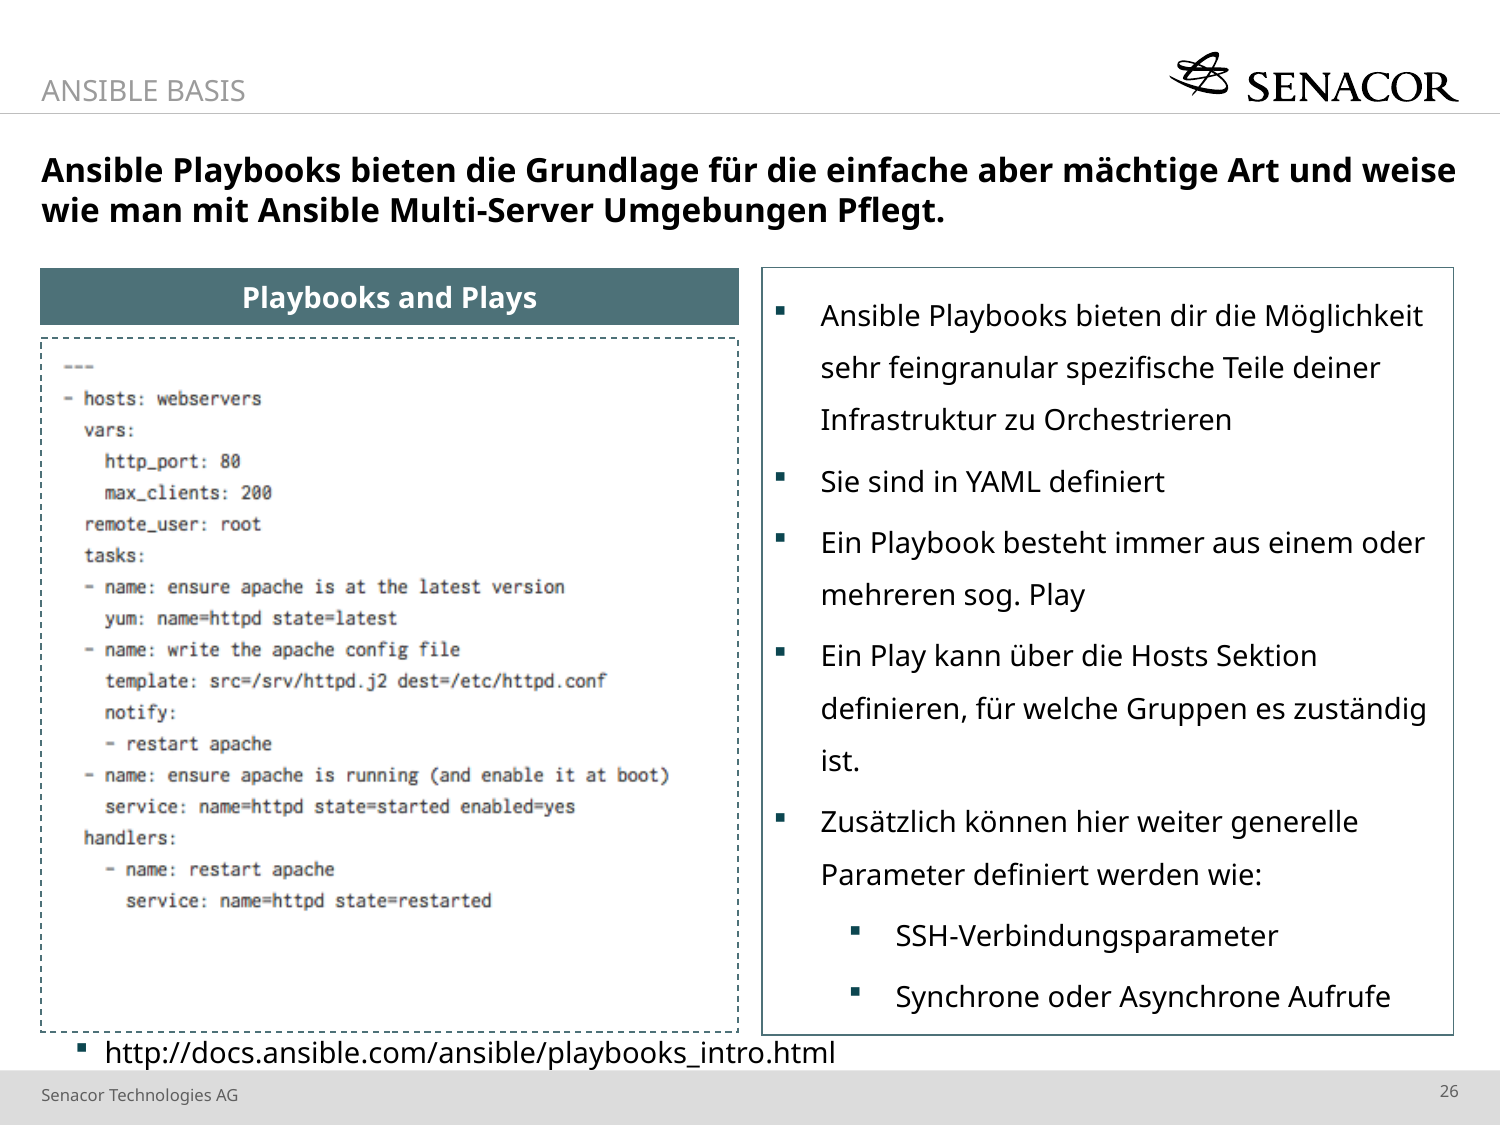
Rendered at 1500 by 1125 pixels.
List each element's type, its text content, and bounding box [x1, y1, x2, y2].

text_box [41, 338, 739, 1032]
list Ansible Basis [41, 42, 1164, 114]
title Ansible Playbooks bieten die Grundlage für die einfache aber mächtige Art und weise wie man mit Ansible Multi-Server Umgebungen Pflegt. [41, 149, 1459, 232]
text_box Ansible Playbooks bieten dir die Möglichkeit sehr feingranular spezifische Teile deiner Infrastruktur zu Orchestrieren Sie sind in YAML definiert Ein Playbook besteht immer aus einem oder mehreren sog. Play Ein Play kann über die Hosts Sektion definieren, für welche Gruppen es zuständig ist. Zusätzlich können hier weiter generelle Parameter definiert werden wie: SSH-Verbindungsparameter Synchrone oder Asynchrone Aufrufe [761, 267, 1454, 1036]
text_box Playbooks and Plays [41, 269, 739, 325]
slide_number 26 [1352, 1070, 1459, 1125]
picture [49, 341, 694, 933]
text_box http://docs.ansible.com/ansible/playbooks_intro.html [74, 1034, 838, 1070]
